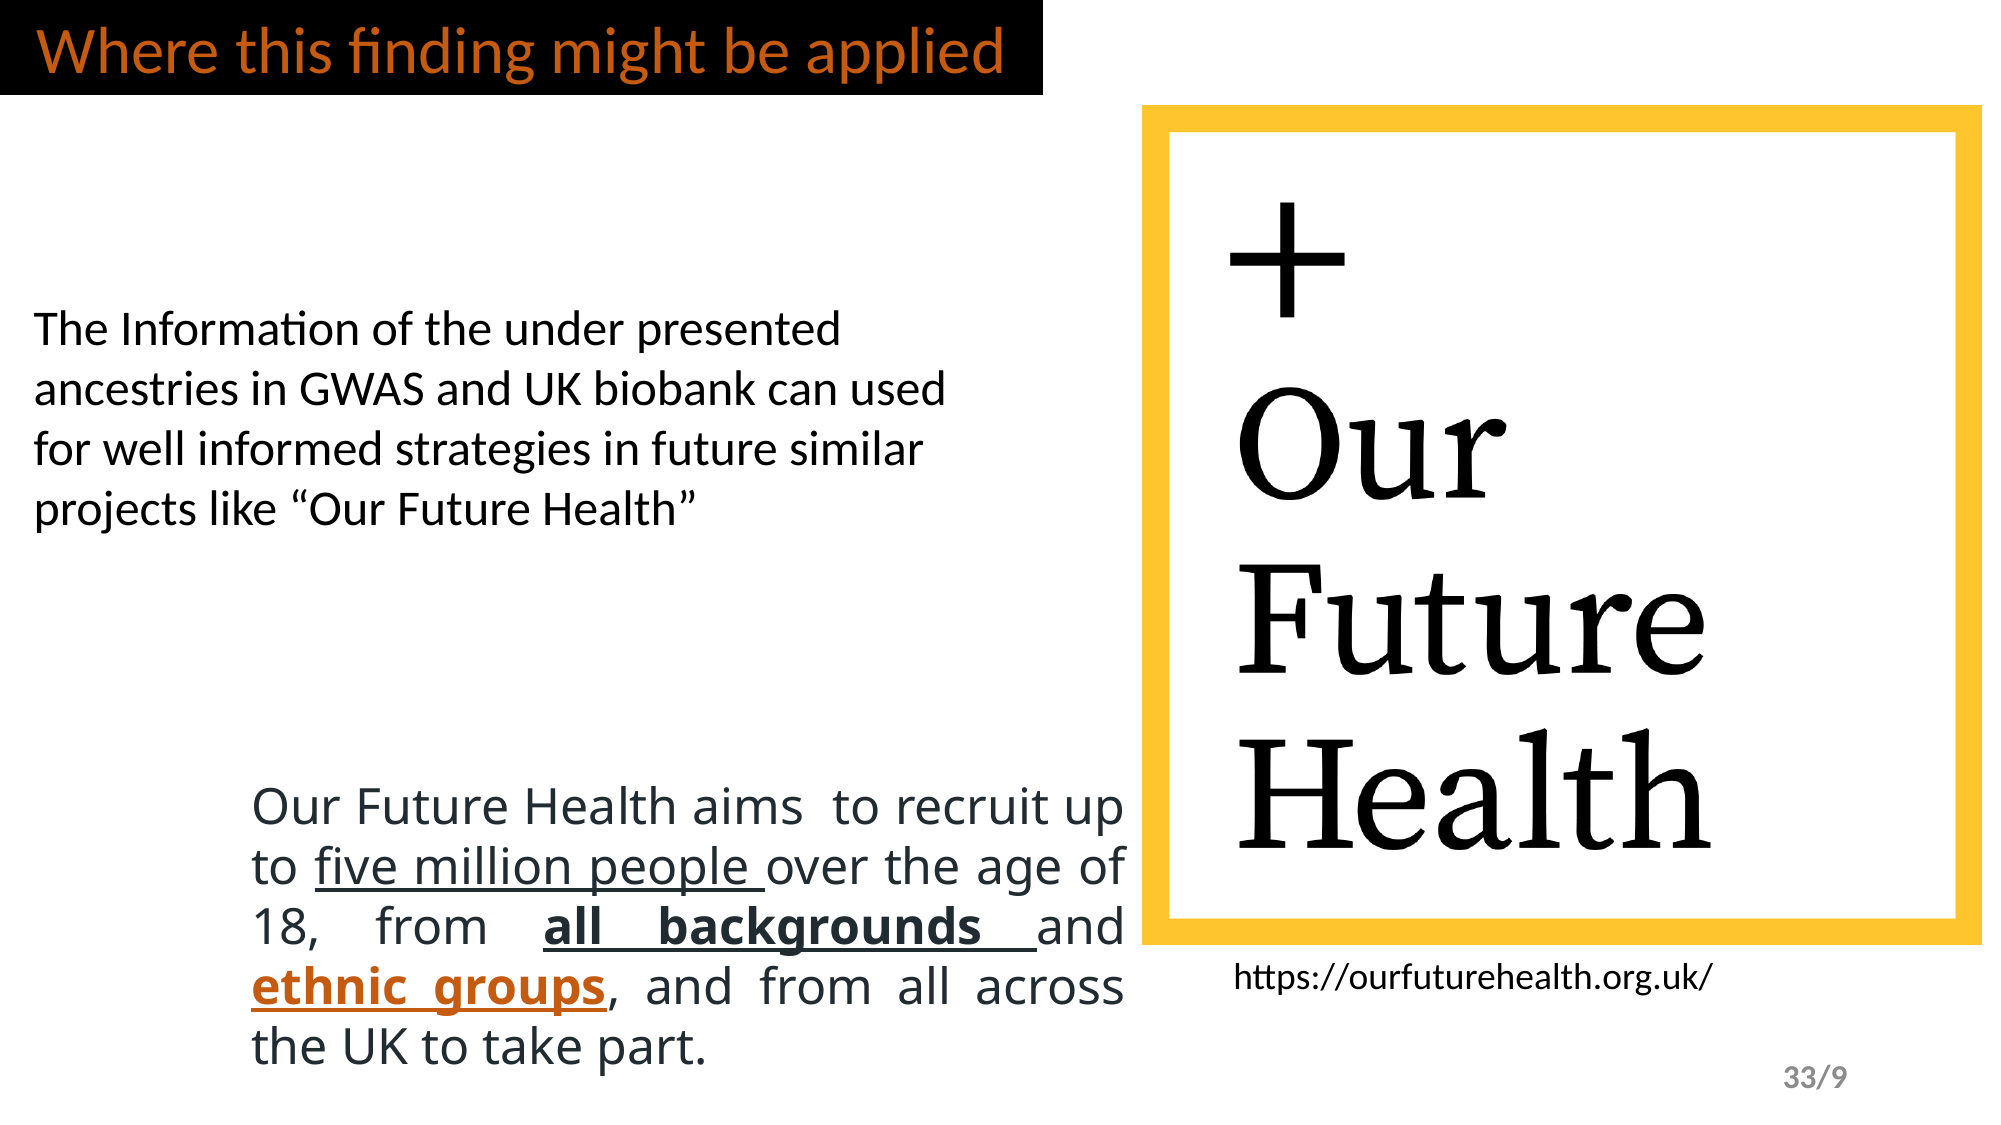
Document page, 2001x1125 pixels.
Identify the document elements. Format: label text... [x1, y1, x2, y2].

text_box Where this finding might be applied [0, 0, 1043, 95]
text_box Our Future Health aims to recruit up to five million people over the age of 18, from all backgrounds and ethnic groups, and from all across the UK to take part. [236, 766, 1141, 1082]
text_box https://ourfuturehealth.org.uk/ [1218, 945, 1863, 1005]
picture [1142, 105, 1982, 945]
slide_number 33/9 [1412, 1045, 1863, 1105]
text_box The Information of the under presented ancestries in GWAS and UK biobank can used for well informed strategies in future similar projects like “Our Future Health” [18, 287, 972, 543]
